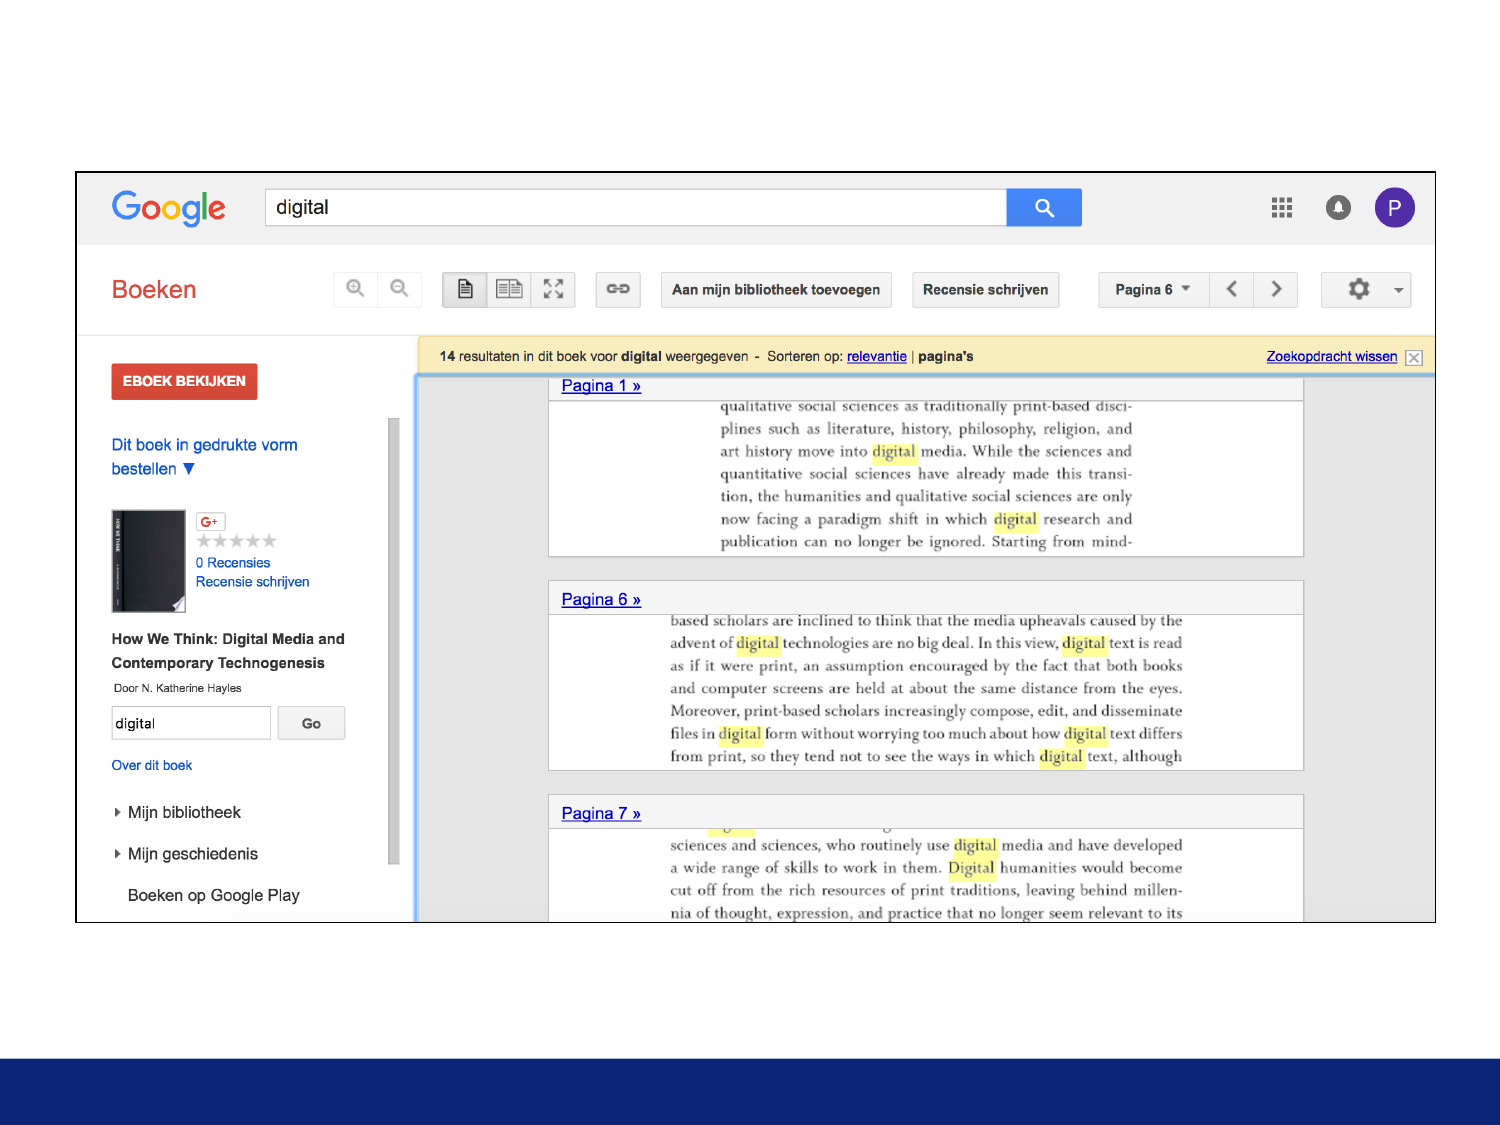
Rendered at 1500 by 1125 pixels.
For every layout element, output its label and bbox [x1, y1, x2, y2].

picture [76, 172, 1436, 922]
